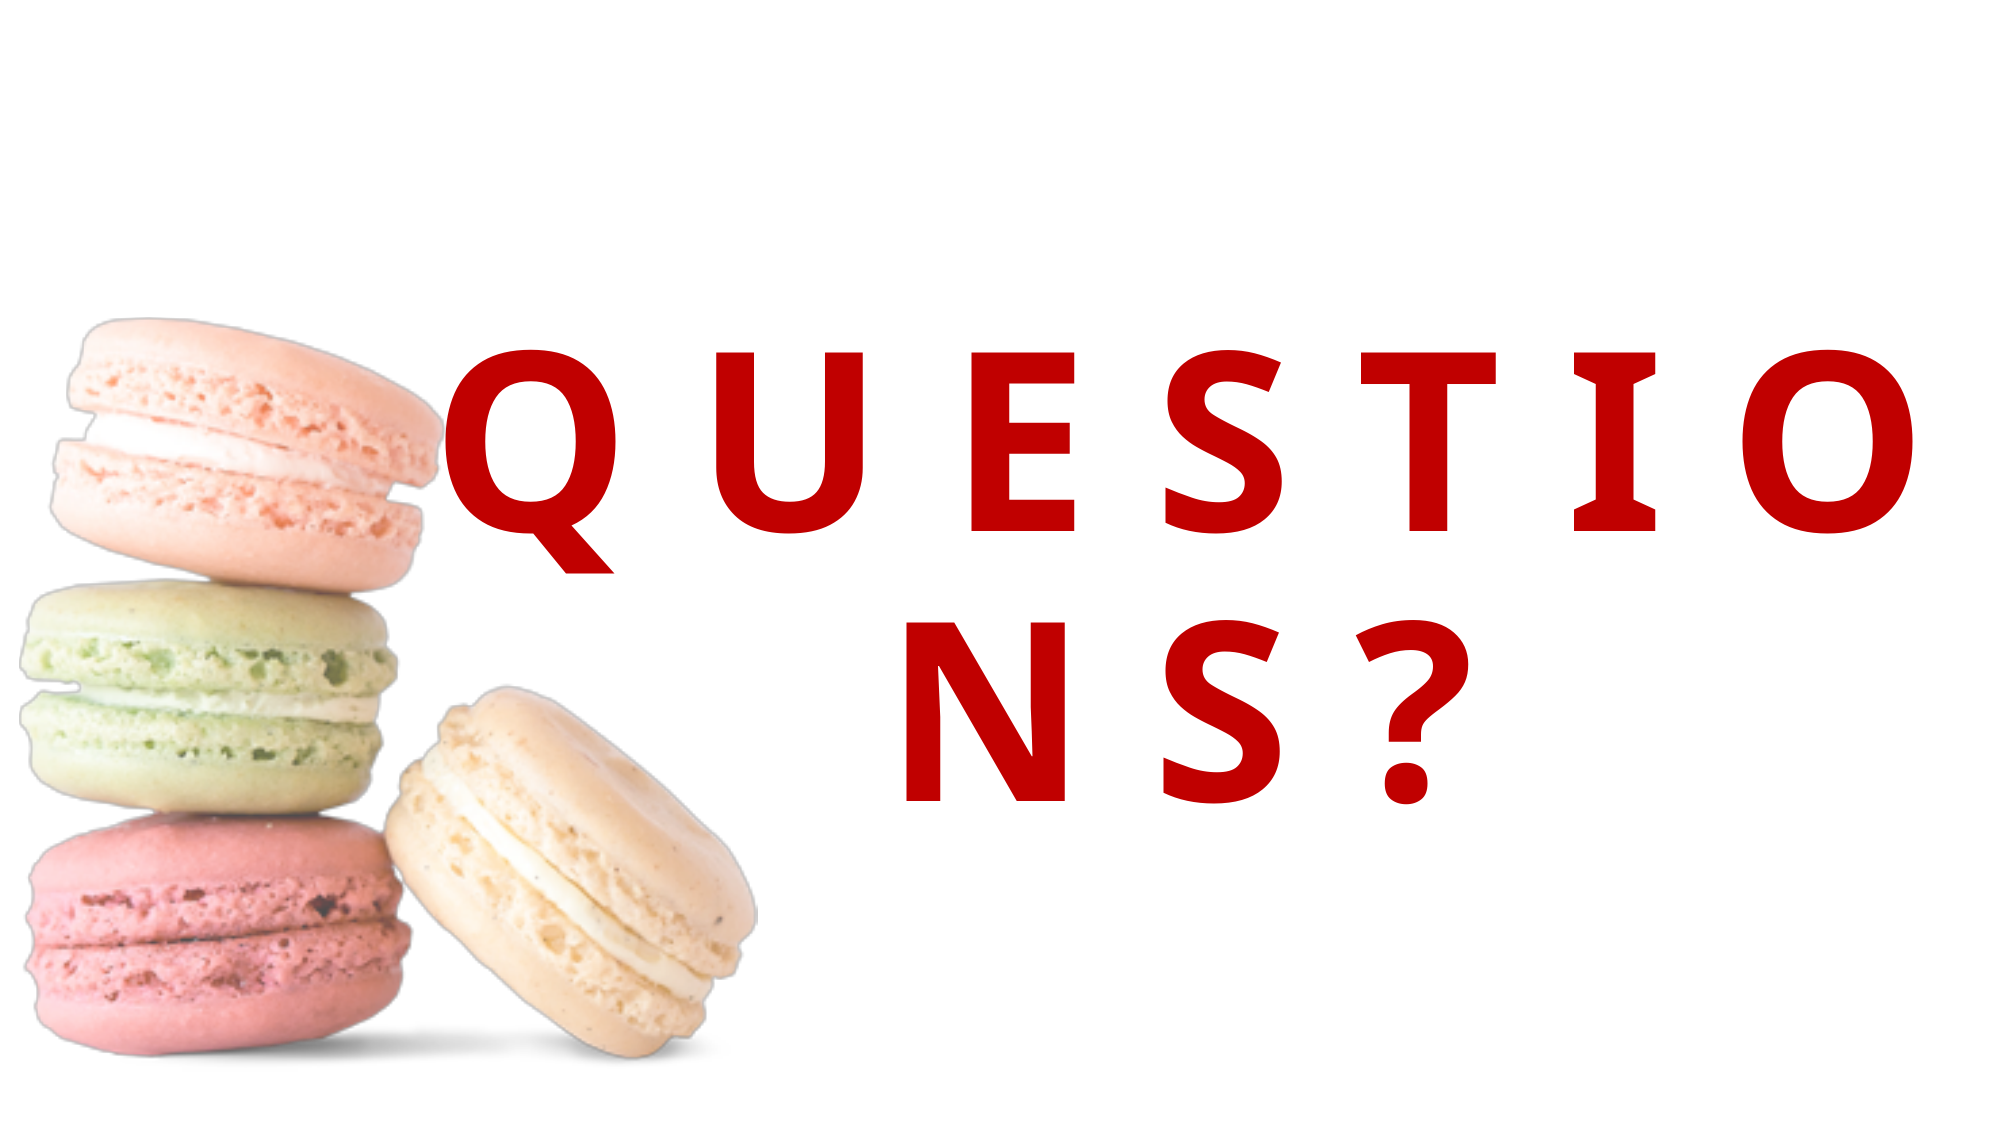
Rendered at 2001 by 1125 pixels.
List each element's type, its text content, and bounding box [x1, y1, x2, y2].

picture [19, 317, 758, 1072]
title Q U E S T I O N S ? [758, 477, 2000, 695]
